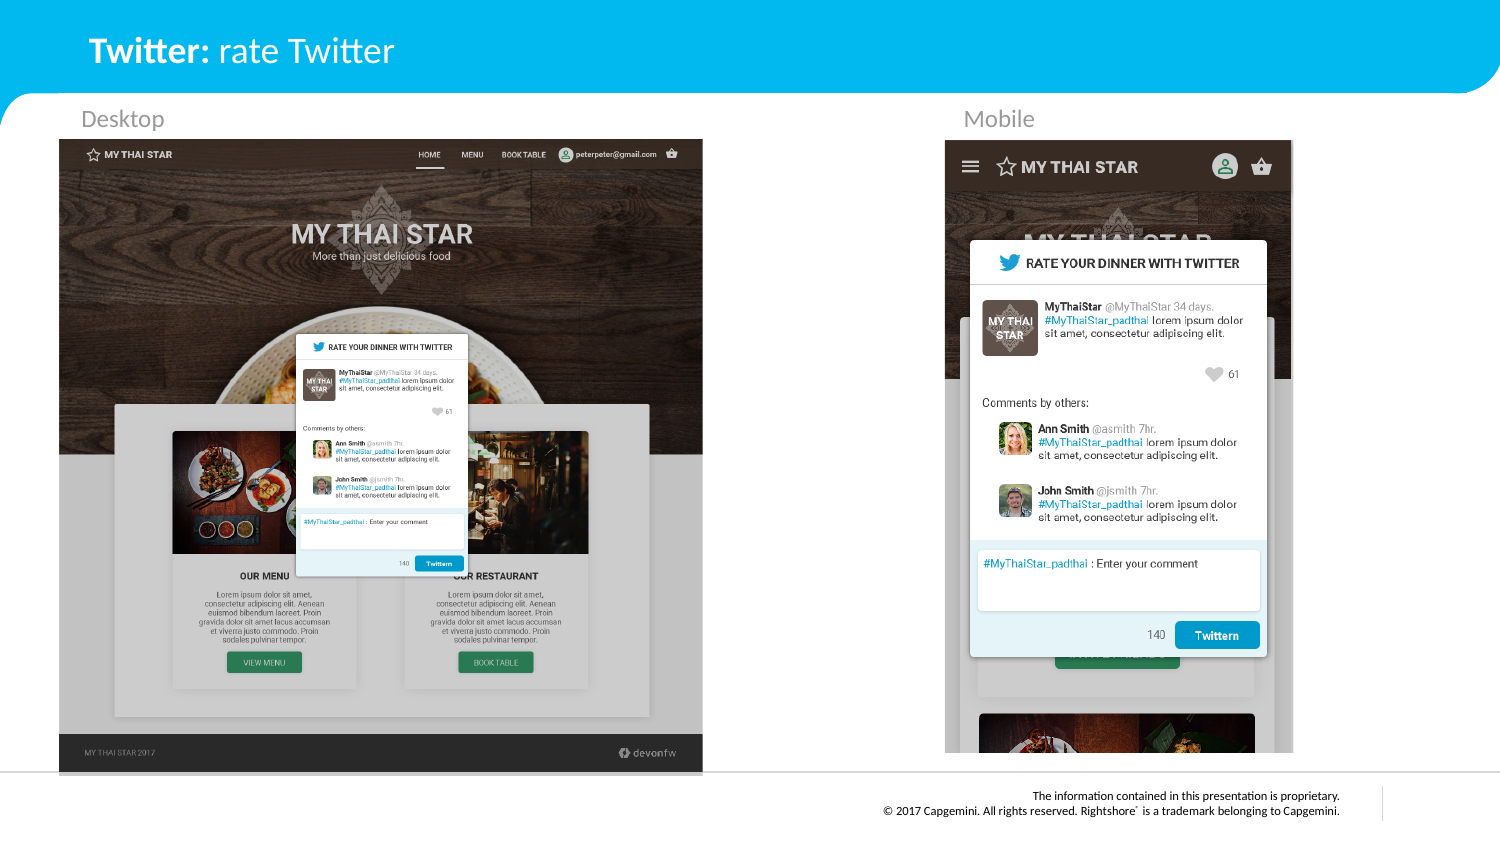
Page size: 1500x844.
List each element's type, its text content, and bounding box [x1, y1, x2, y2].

title Twitter: rate Twitter [73, 0, 1468, 97]
list Desktop [66, 96, 254, 137]
picture [944, 140, 1294, 753]
list Mobile [948, 96, 1136, 139]
picture [58, 138, 703, 777]
